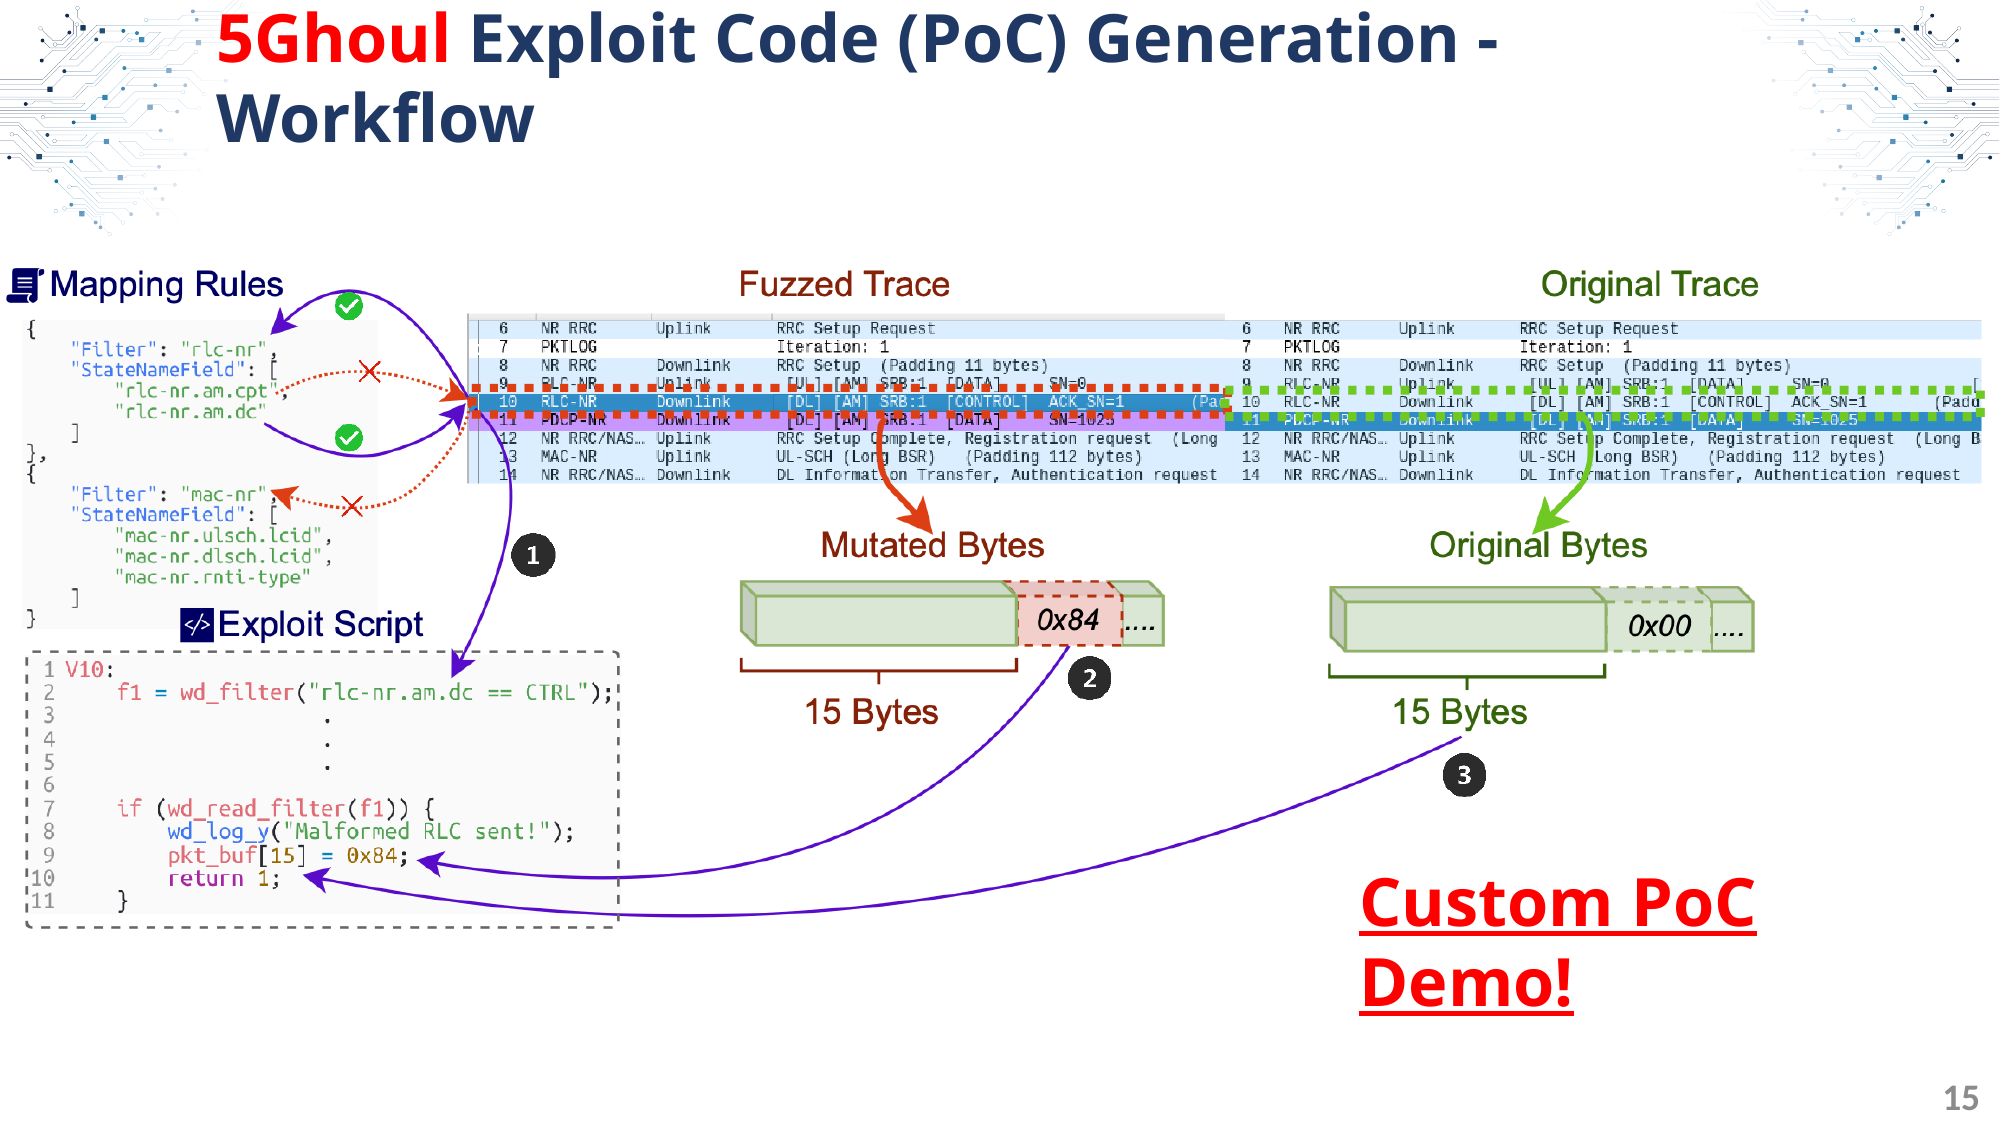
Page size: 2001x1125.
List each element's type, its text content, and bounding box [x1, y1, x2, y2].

slide_number 15 [1528, 1071, 1996, 1119]
picture [0, 255, 1988, 940]
text_box 5Ghoul Exploit Code (PoC) Generation - Workflow [215, 33, 1829, 117]
text_box Custom PoC Demo! [1359, 940, 1939, 982]
picture [1723, 0, 2000, 236]
picture [0, 0, 277, 236]
